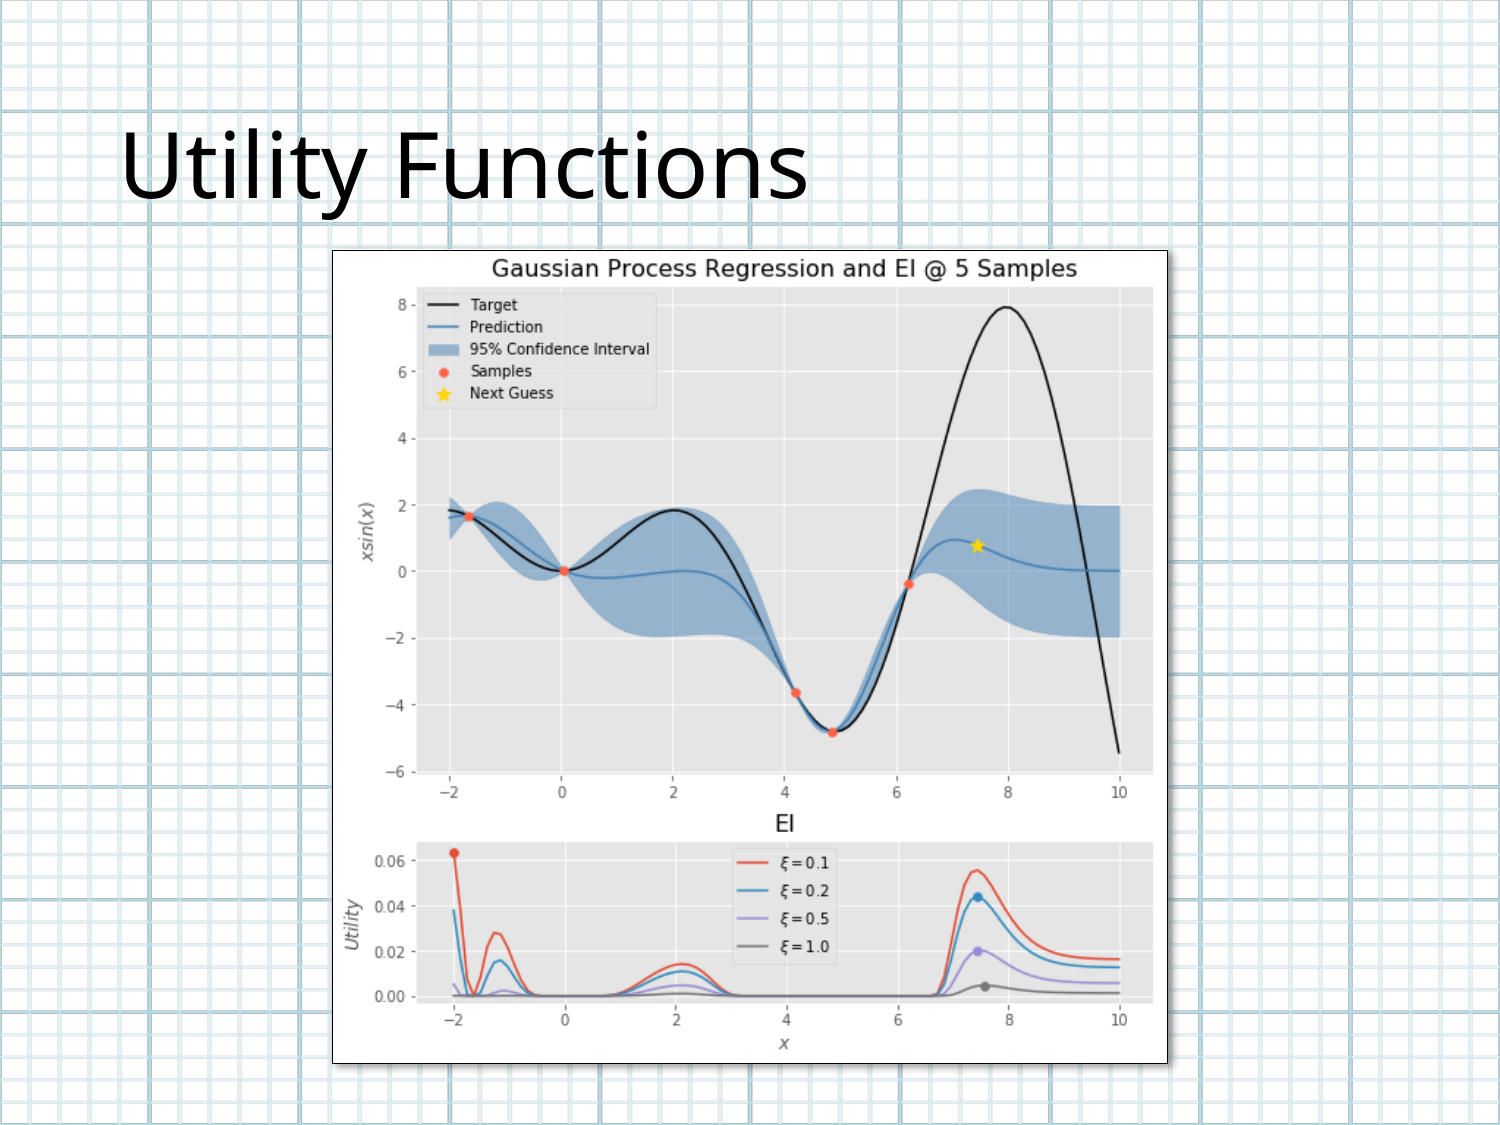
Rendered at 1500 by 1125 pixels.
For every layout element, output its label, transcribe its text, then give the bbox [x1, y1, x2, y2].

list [332, 249, 1168, 1064]
title Utility Functions [103, 59, 1397, 278]
picture [0, 0, 1500, 1125]
